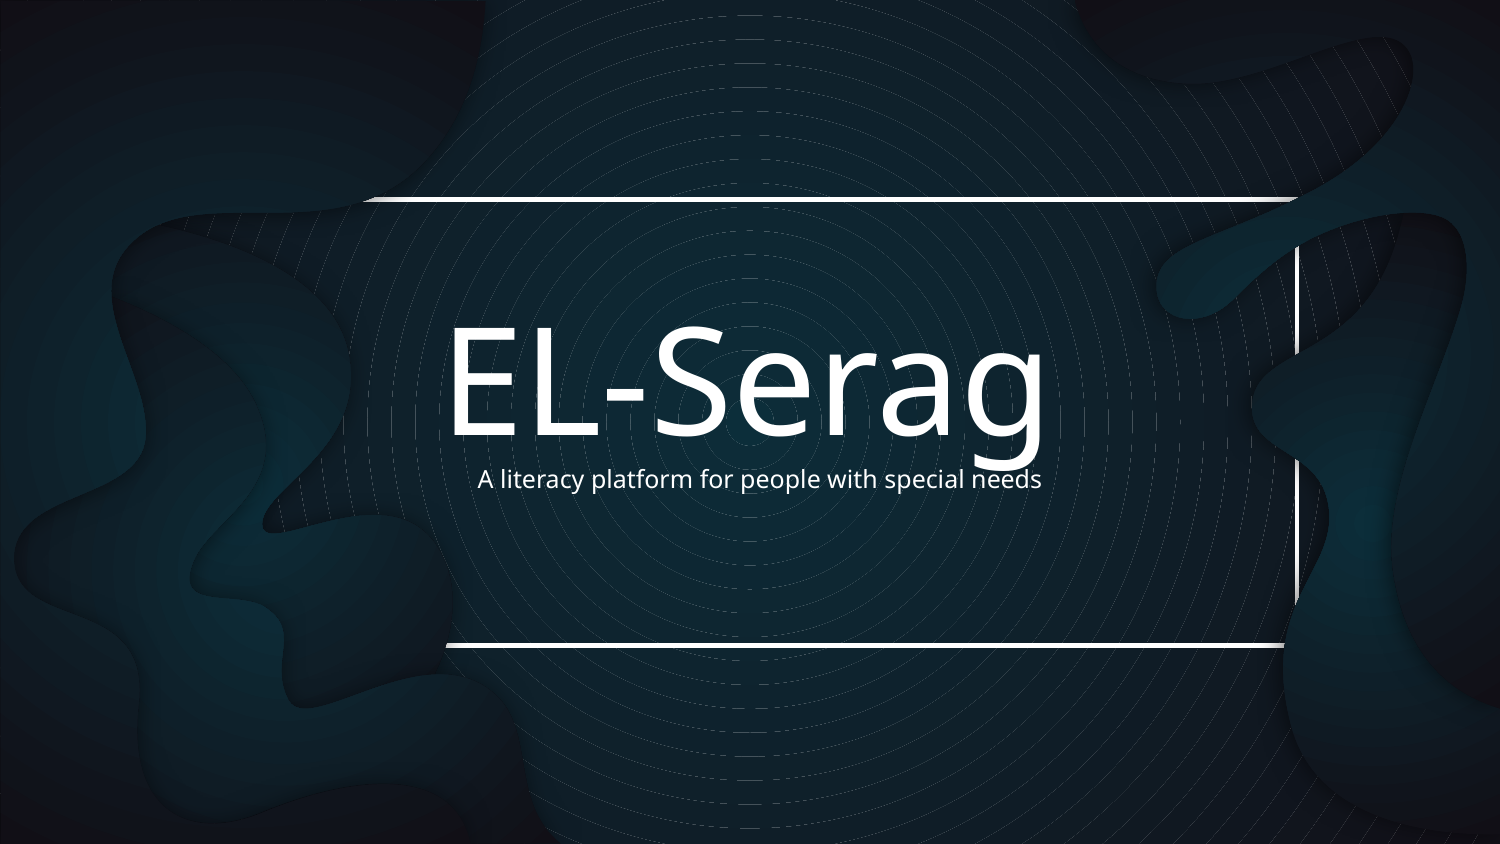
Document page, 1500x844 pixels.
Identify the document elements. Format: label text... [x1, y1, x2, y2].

title EL-Serag [202, 270, 1291, 474]
subtitle A literacy platform for people with special needs [433, 461, 1060, 524]
